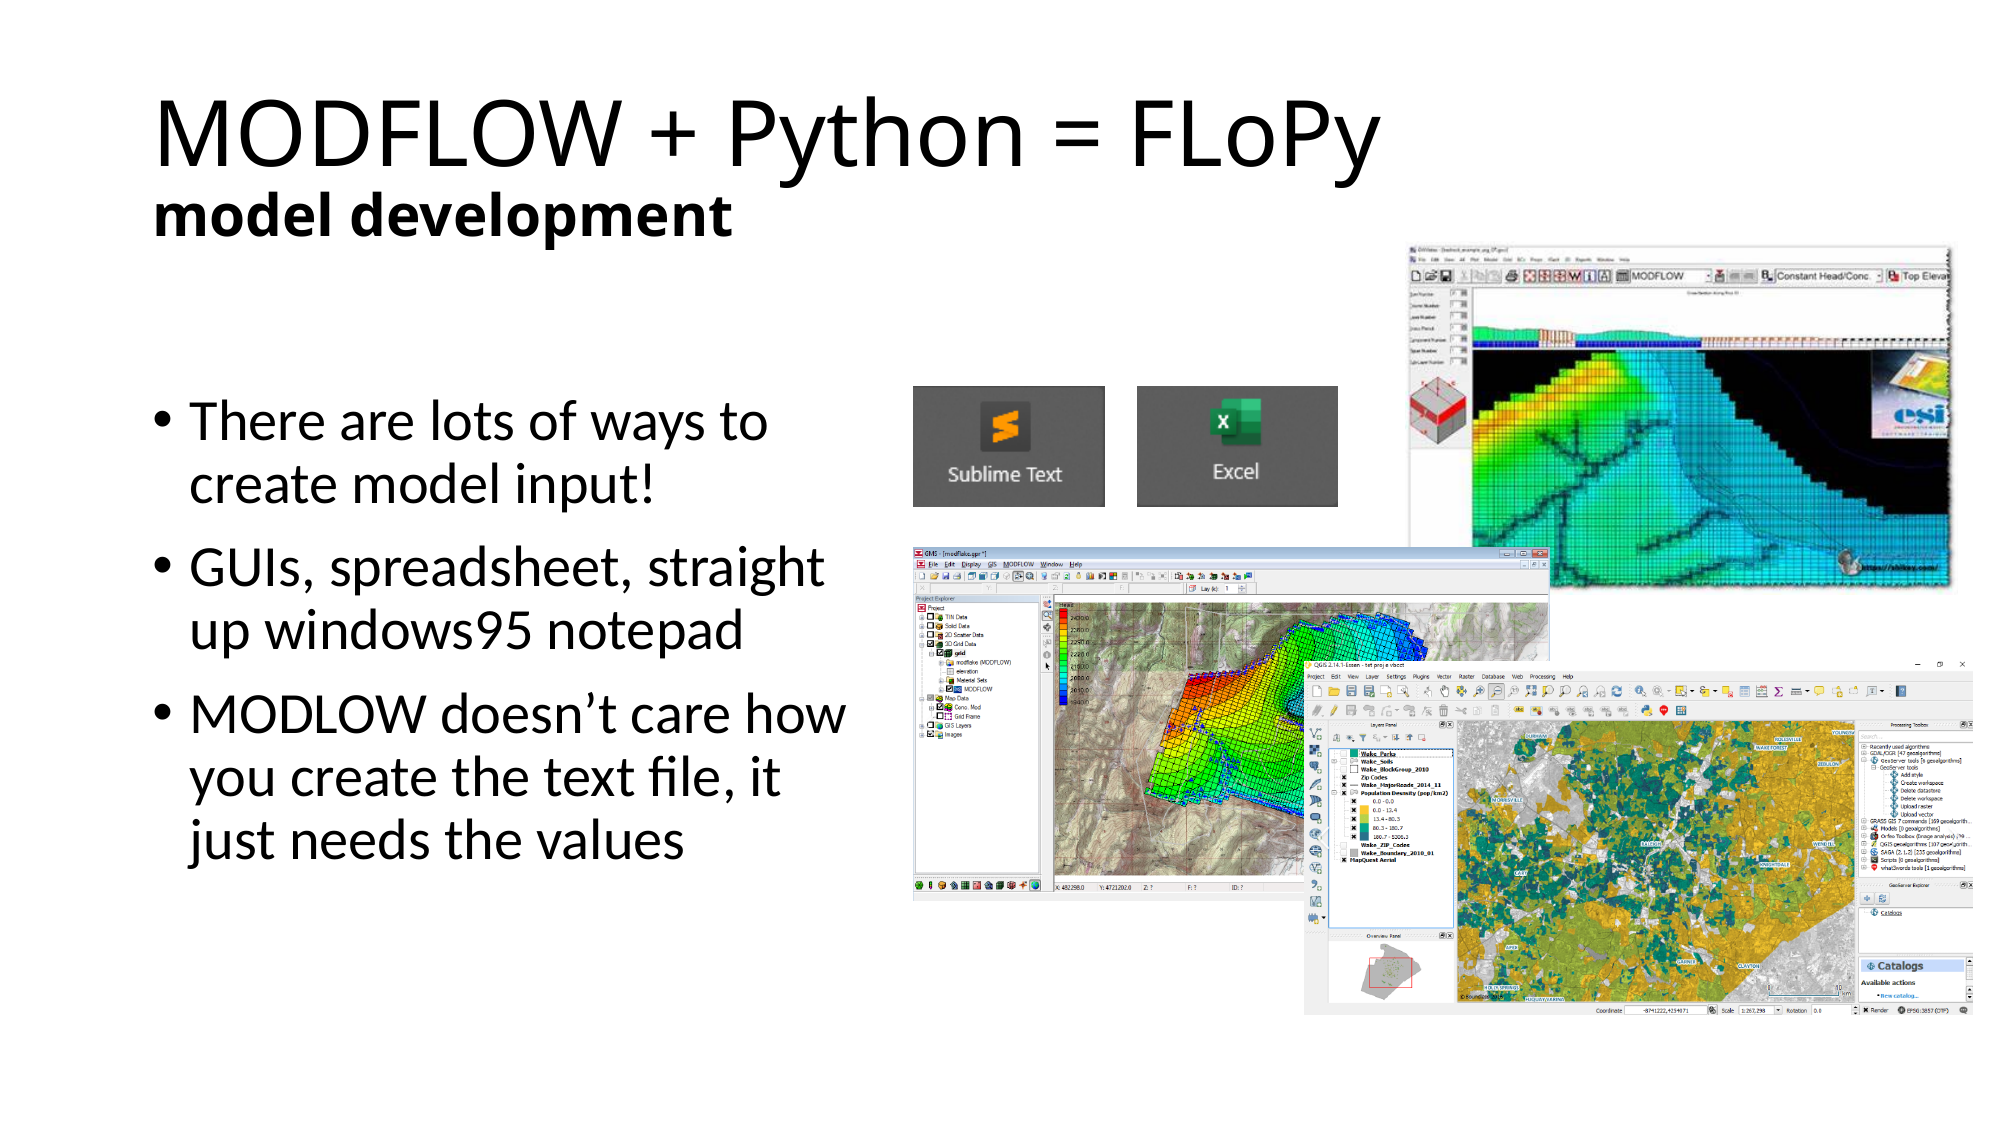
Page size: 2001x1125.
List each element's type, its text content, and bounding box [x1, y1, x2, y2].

picture [1137, 386, 1338, 507]
list There are lots of ways to create model input! GUIs, spreadsheet, straight up windows95 notepad MODLOW doesn’t care how you create the text file, it just needs the values [137, 382, 896, 1030]
title MODFLOW + Python = FLoPy model development [137, 59, 1863, 278]
picture [913, 386, 1105, 507]
picture [913, 241, 1973, 1015]
